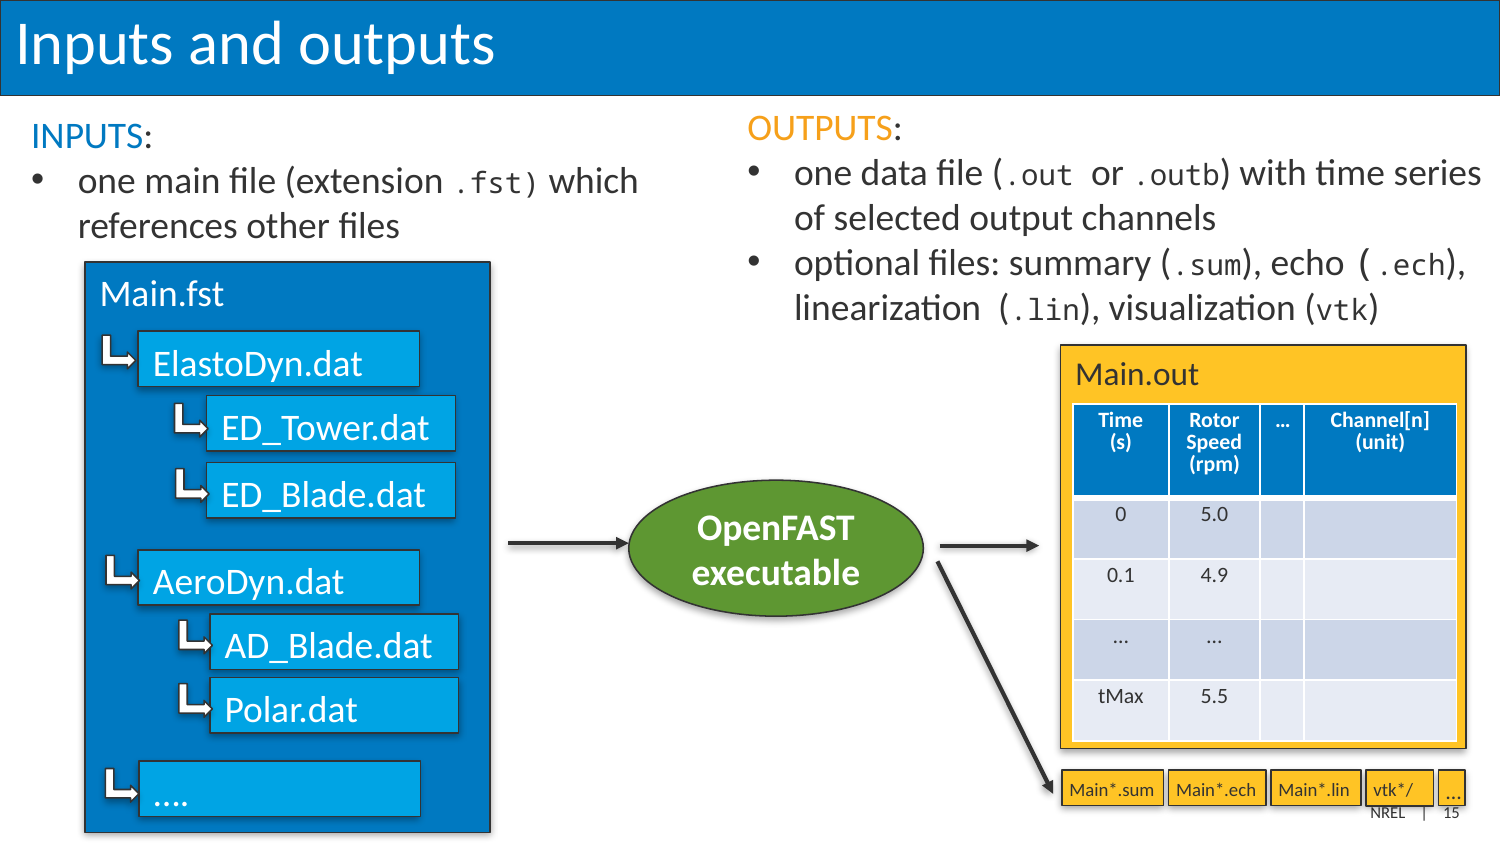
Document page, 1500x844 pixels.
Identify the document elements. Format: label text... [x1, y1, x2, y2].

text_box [1060, 344, 1467, 807]
title Inputs and outputs [0, 0, 1500, 96]
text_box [84, 261, 491, 833]
text_box OUTPUTS: one data file (.out or .outb) with time series of selected output channels optional files: summary (.sum), echo (.ech), linearization (.lin), visualization (vtk) [732, 95, 1500, 380]
text_box INPUTS: one main file (extension .fst) which references other files [16, 103, 680, 254]
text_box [508, 479, 1054, 795]
